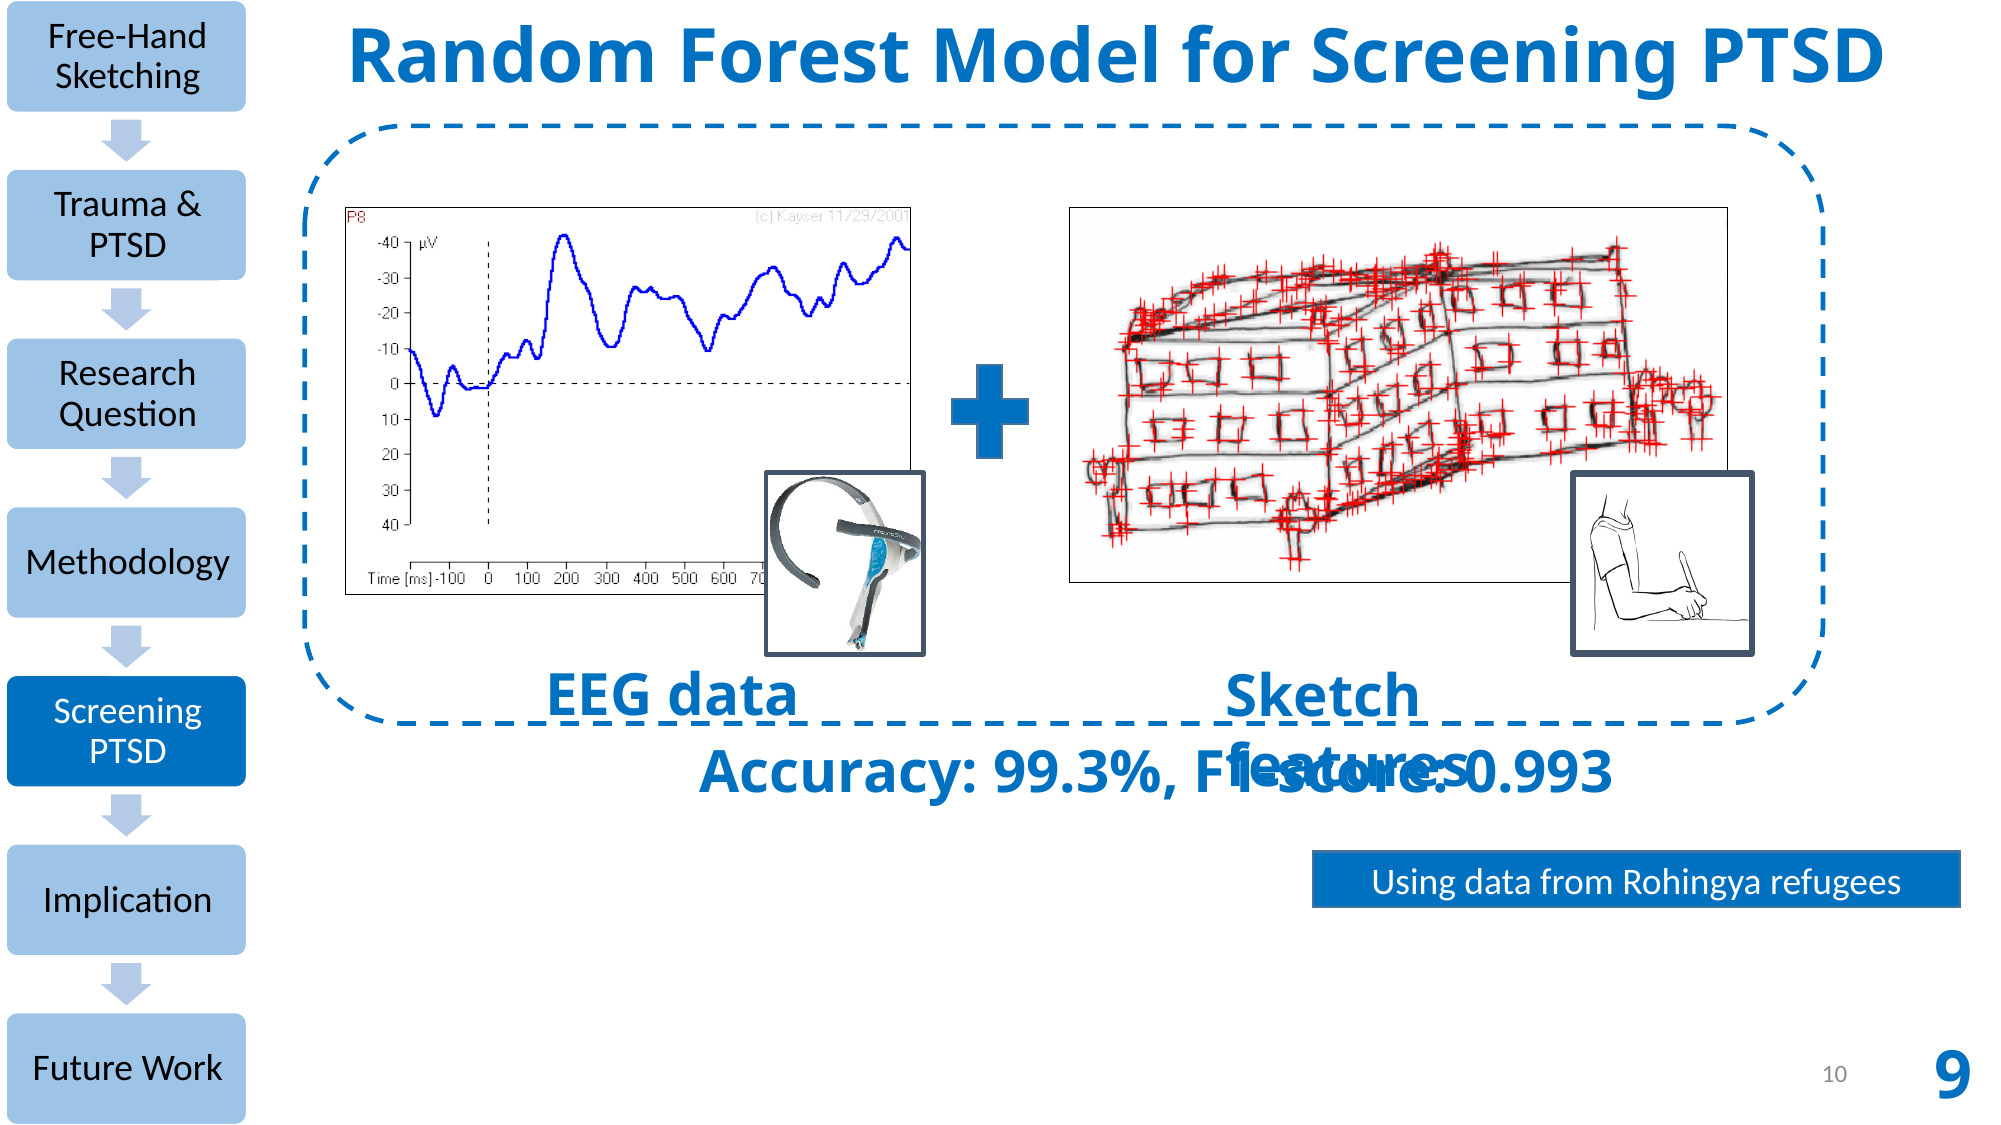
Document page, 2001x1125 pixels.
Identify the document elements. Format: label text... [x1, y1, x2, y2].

picture [1069, 207, 1749, 651]
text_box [0, 0, 315, 1125]
text_box Using data from Rohingya refugees [1312, 850, 1961, 908]
picture [345, 207, 922, 652]
text_box [951, 364, 1029, 459]
text_box 9 [1537, 1042, 1988, 1102]
text_box EEG data [530, 724, 970, 735]
text_box Random Forest Model for Screening PTSD [315, 0, 1961, 105]
text_box [315, 124, 1825, 725]
slide_number 10 [1412, 1042, 1863, 1103]
text_box Accuracy: 99.3%, F1-score: 0.993 [684, 726, 1663, 812]
